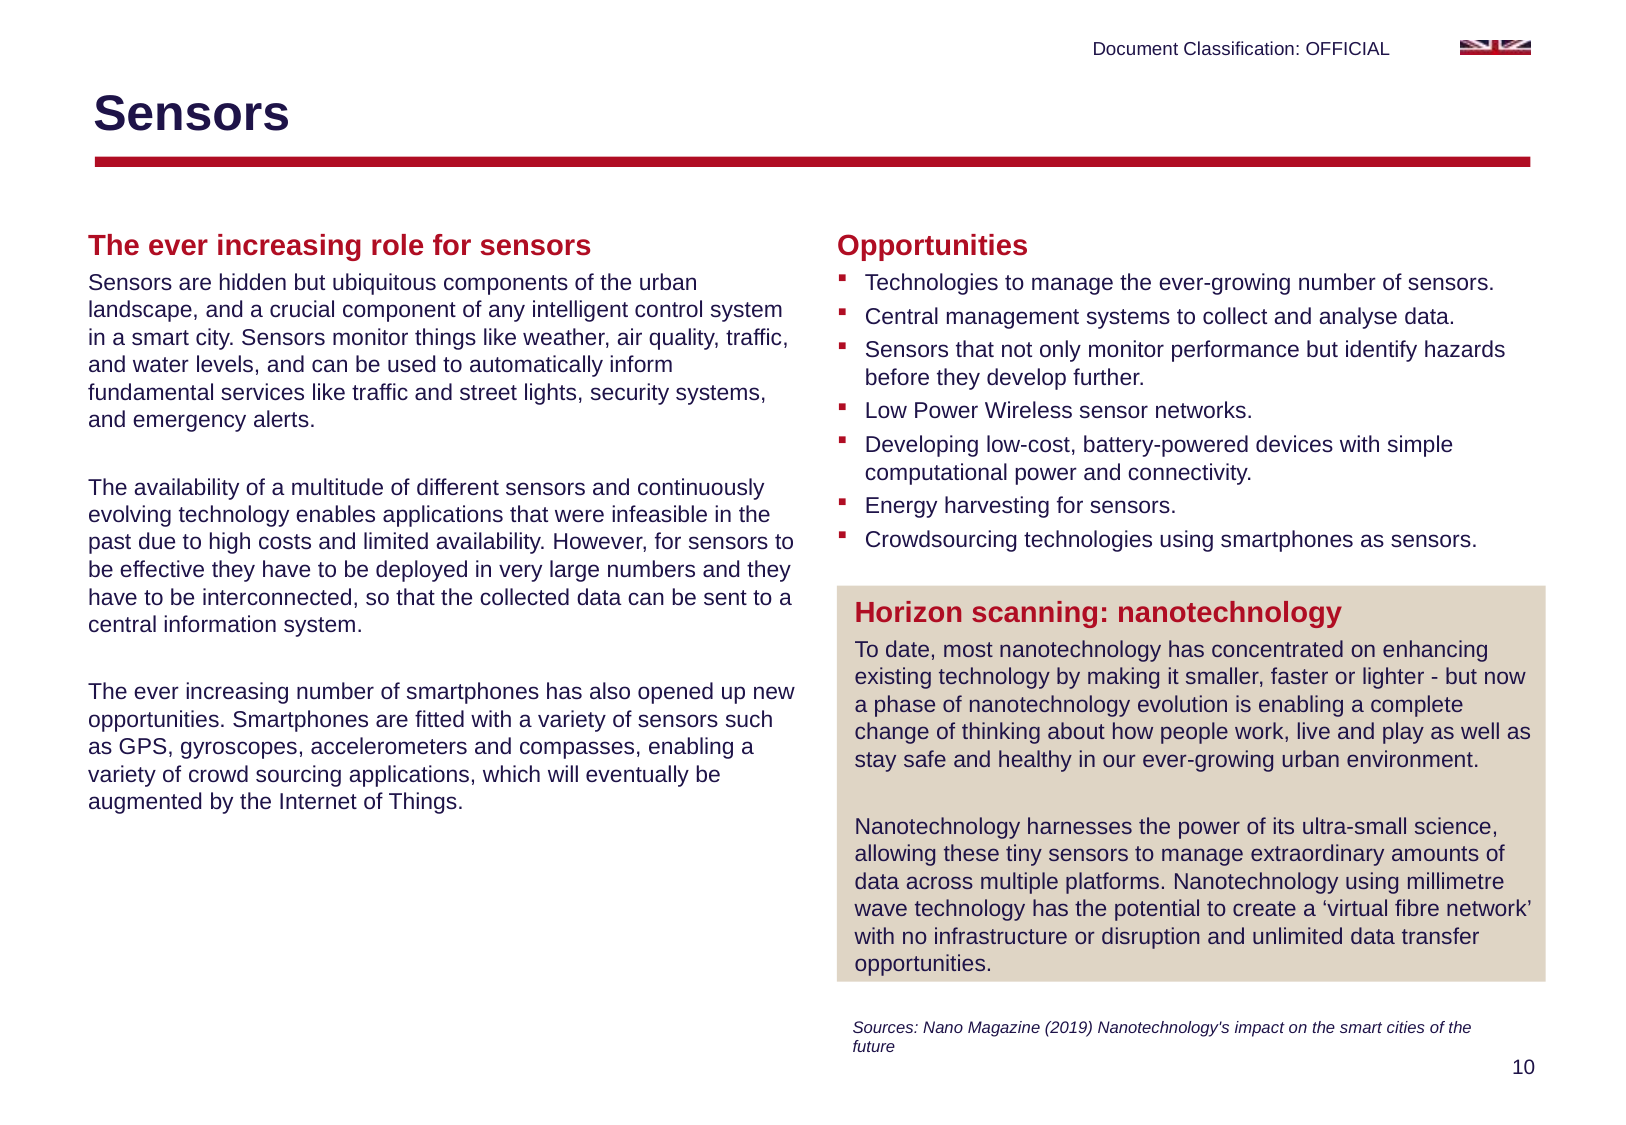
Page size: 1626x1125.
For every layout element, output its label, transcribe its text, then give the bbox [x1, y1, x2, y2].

picture [1460, 40, 1531, 55]
title Sensors [93, 57, 1542, 164]
list Opportunities Technologies to manage the ever-growing number of sensors. Central management systems to collect and analyse data. Sensors that not only monitor performance but identify hazards before they develop further. Low Power Wireless sensor networks. Developing low-cost, battery-powered devices with simple computational power and connectivity. Energy harvesting for sensors. Crowdsourcing technologies using smartphones as sensors. [836, 218, 1546, 585]
text_box Sources: Nano Magazine (2019) Nanotechnology's impact on the smart cities of the future [837, 1009, 1500, 1064]
list The ever increasing role for sensors Sensors are hidden but ubiquitous components of the urban landscape, and a crucial component of any intelligent control system in a smart city. Sensors monitor things like weather, air quality, traffic, and water levels, and can be used to automatically inform fundamental services like traffic and street lights, security systems, and emergency alerts. The availability of a multitude of different sensors and continuously evolving technology enables applications that were infeasible in the past due to high costs and limited availability. However, for sensors to be effective they have to be deployed in very large numbers and they have to be interconnected, so that the collected data can be sent to a central information system. The ever increasing number of smartphones has also opened up new opportunities. Smartphones are fitted with a variety of sensors such as GPS, gyroscopes, accelerometers and compasses, enabling a variety of crowd sourcing applications, which will eventually be augmented by the Internet of Things. [88, 218, 797, 835]
text_box Horizon scanning: nanotechnology To date, most nanotechnology has concentrated on enhancing existing technology by making it smaller, faster or lighter - but now a phase of nanotechnology evolution is enabling a complete change of thinking about how people work, live and play as well as stay safe and healthy in our ever-growing urban environment. Nanotechnology harnesses the power of its ultra-small science, allowing these tiny sensors to manage extraordinary amounts of data across multiple platforms. Nanotechnology using millimetre wave technology has the potential to create a ‘virtual fibre network’ with no infrastructure or disruption and unlimited data transfer opportunities. [836, 585, 1546, 982]
